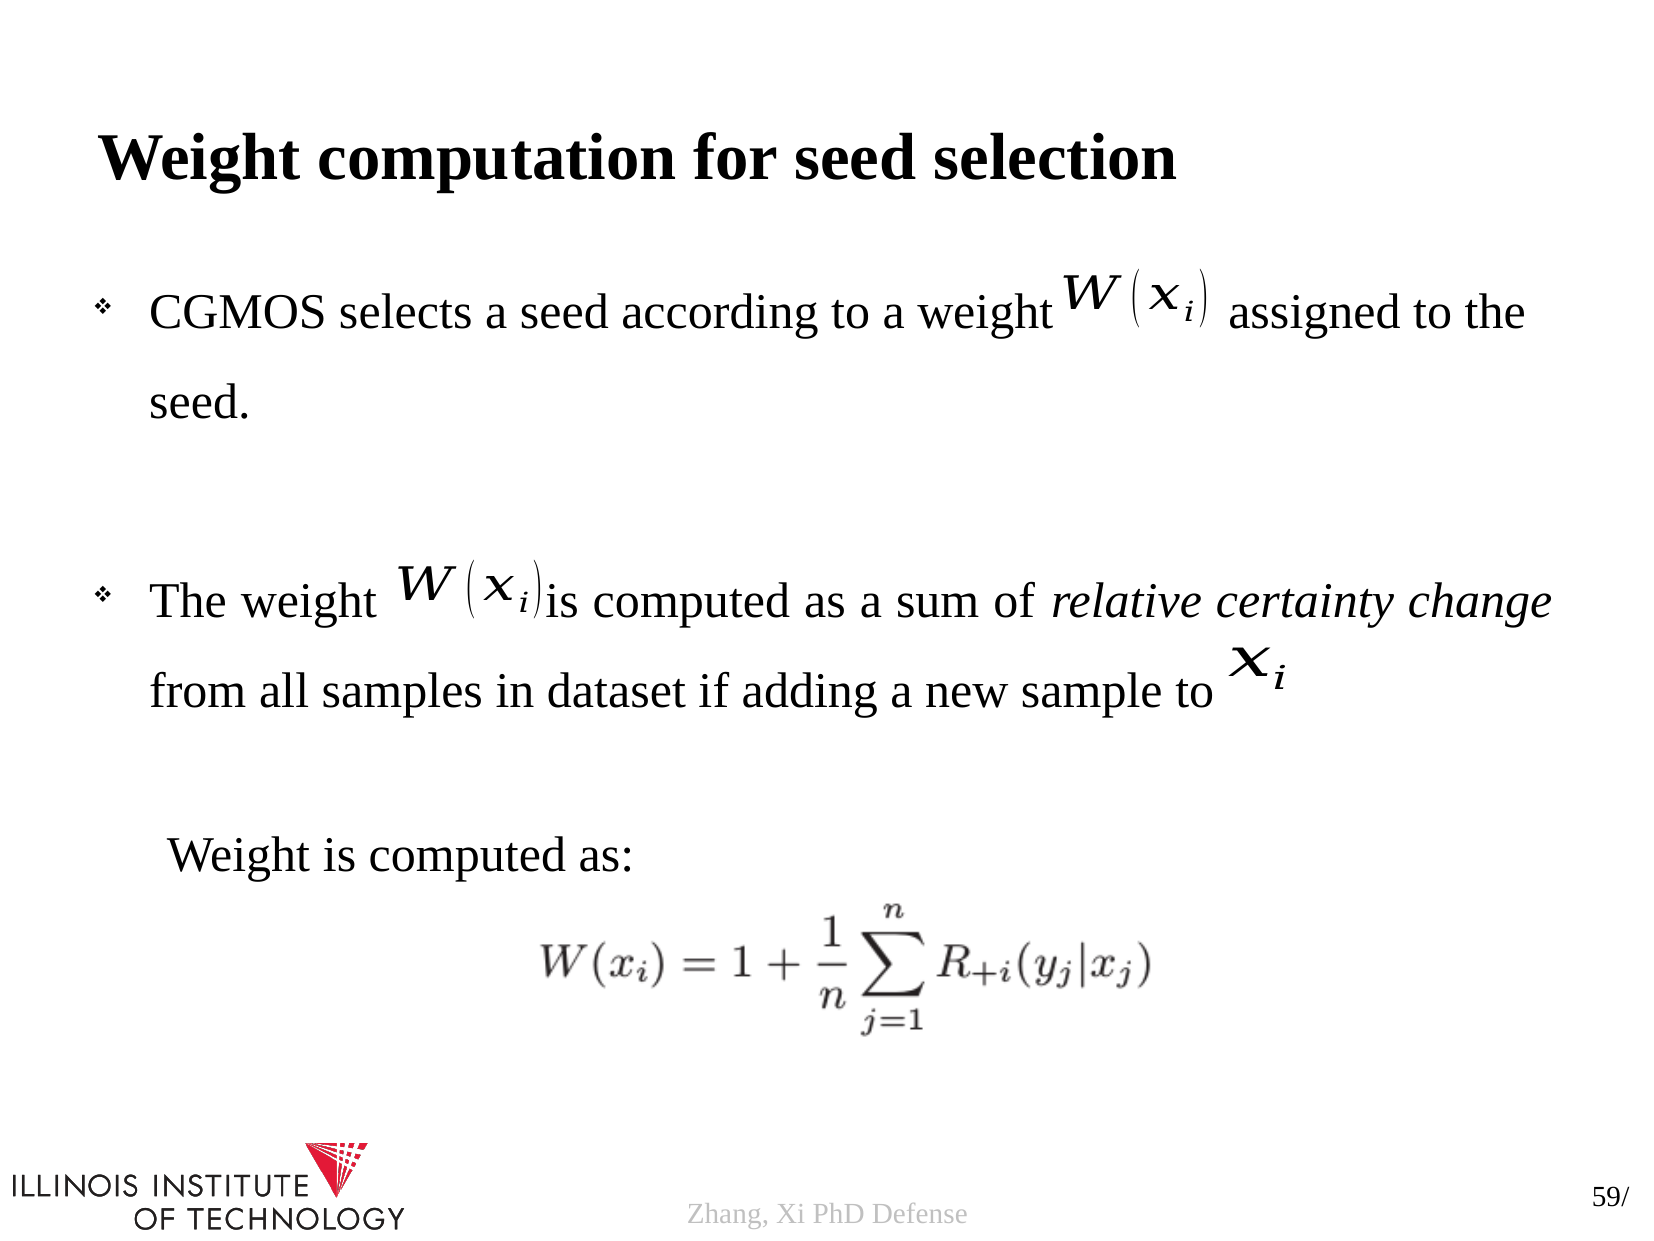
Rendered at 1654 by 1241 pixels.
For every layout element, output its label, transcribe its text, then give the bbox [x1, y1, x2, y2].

slide_number 59/ [1193, 1176, 1630, 1241]
text_box Weight computation for seed selection [82, 65, 1195, 201]
picture [13, 1142, 405, 1230]
footer Zhang, Xi PhD Defense [565, 1194, 1090, 1241]
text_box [78, 241, 1568, 420]
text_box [78, 530, 1568, 1067]
